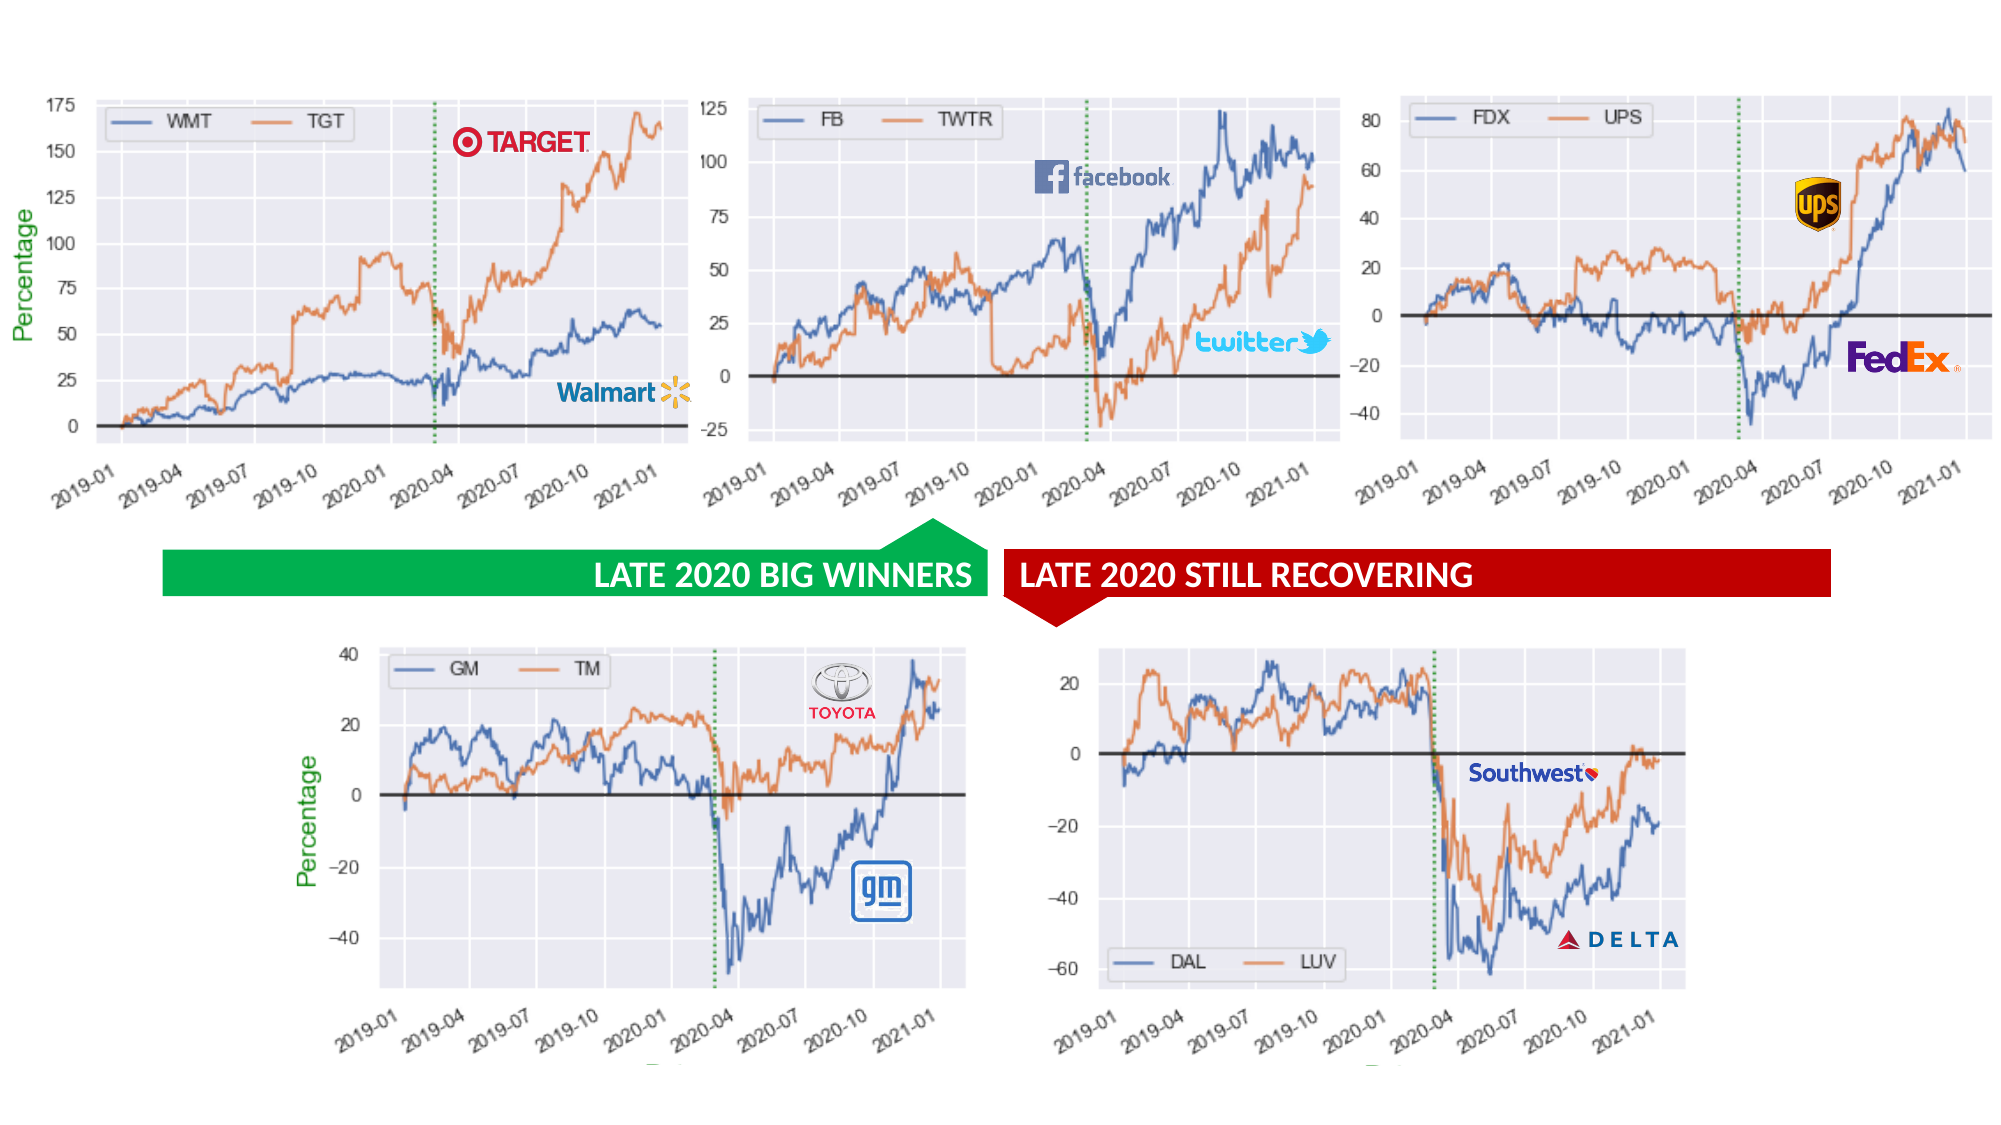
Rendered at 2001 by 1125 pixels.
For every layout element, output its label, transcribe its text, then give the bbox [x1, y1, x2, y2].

text_box [878, 516, 988, 549]
picture [0, 32, 2001, 517]
picture [283, 584, 1762, 1066]
text_box LATE 2020 BIG WINNERS [162, 549, 989, 597]
text_box LATE 2020 STILL RECOVERING [1004, 549, 1831, 597]
